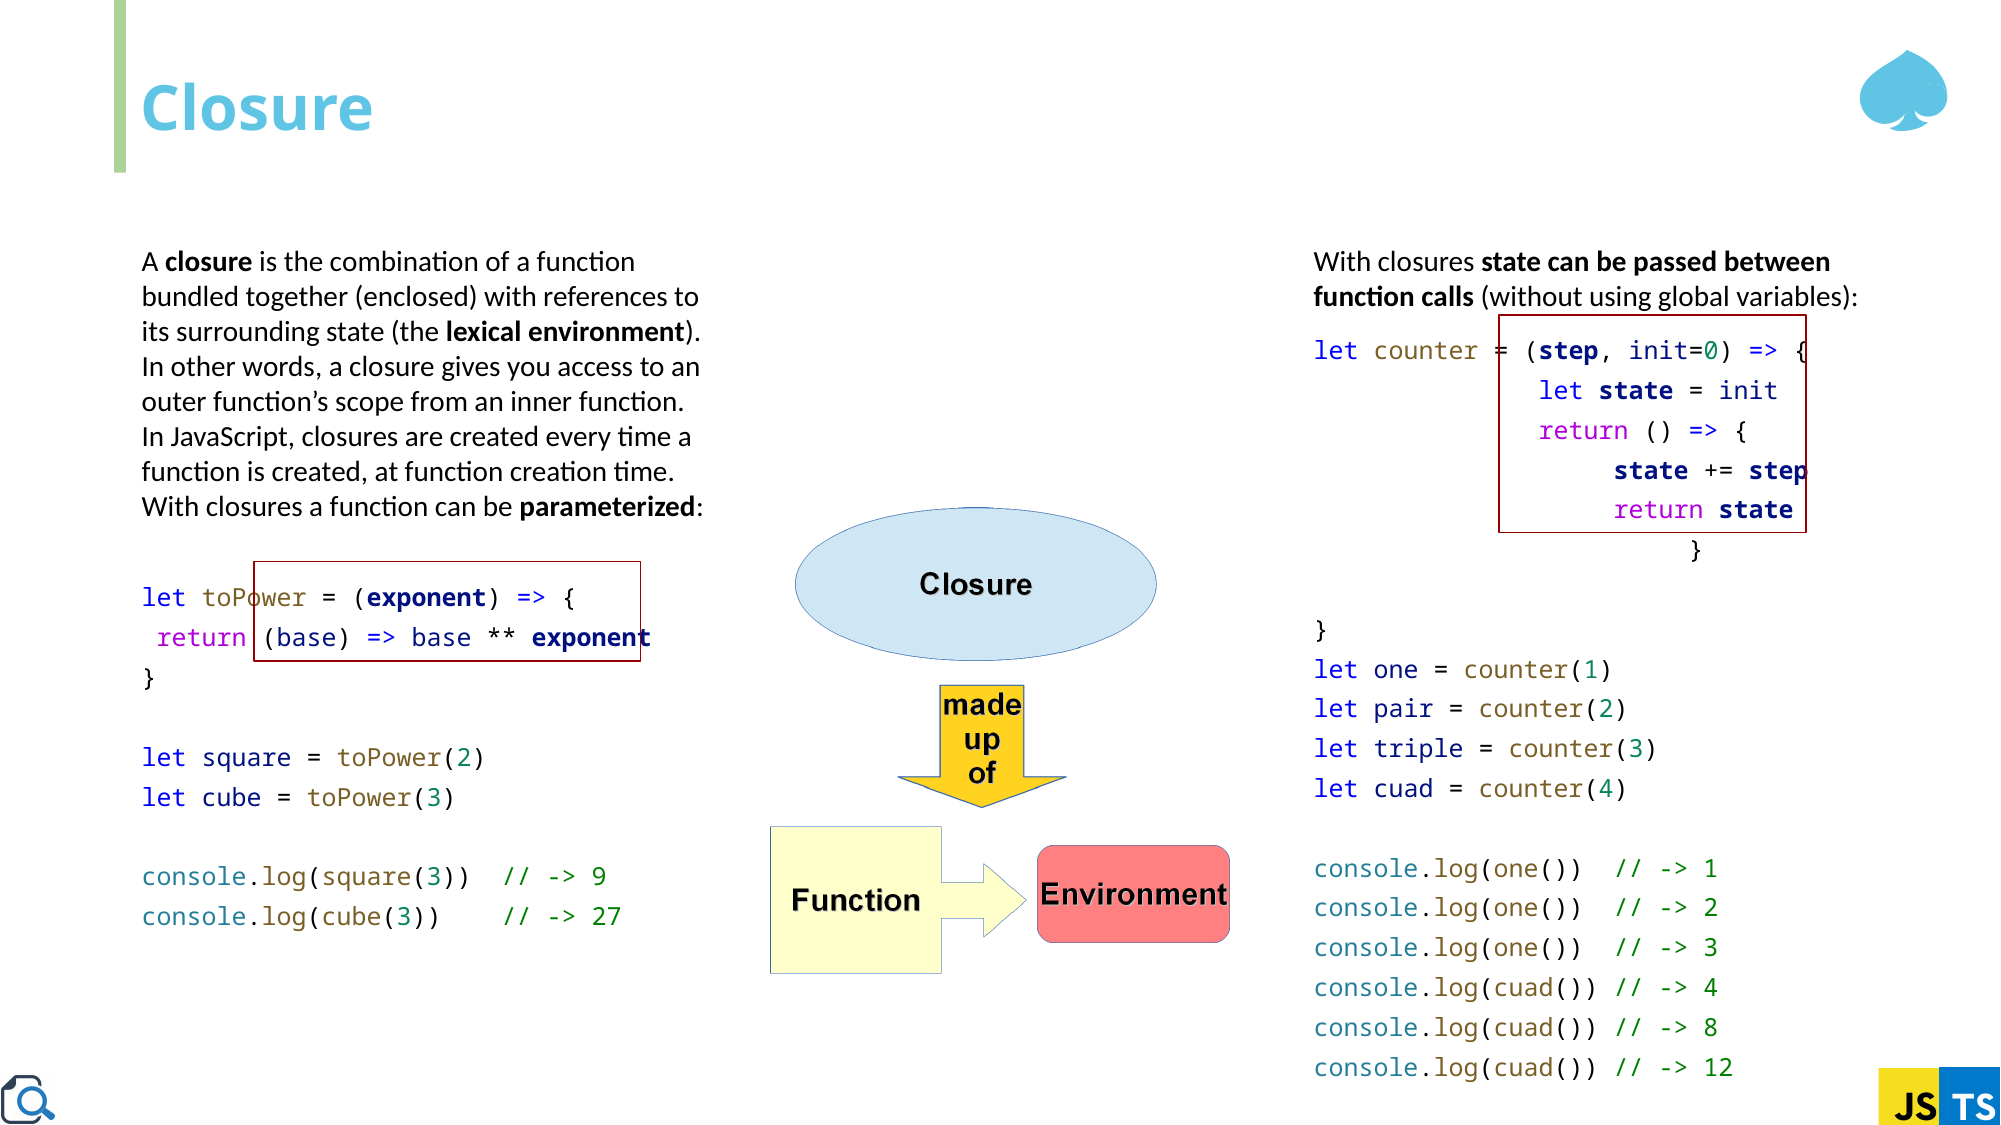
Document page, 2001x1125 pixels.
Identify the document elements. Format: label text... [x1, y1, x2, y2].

list A closure is the combination of a function bundled together (enclosed) with references to its surrounding state (the lexical environment). In other words, a closure gives you access to an outer function’s scope from an inner function. In JavaScript, closures are created every time a function is created, at function creation time. With closures a function can be parameterized: let toPower = (exponent) => { return (base) => base ** exponent } let square = toPower(2) let cube = toPower(3) console.log(square(3)) // -> 9 console.log(cube(3)) // -> 27 [141, 242, 711, 1026]
picture [1878, 1067, 2000, 1125]
list With closures state can be passed between function calls (without using global variables): let counter = (step, init=0) => { let state = init return () => { state += step return state } } let one = counter(1) let pair = counter(2) let triple = counter(3) let cuad = counter(4) console.log(one()) // -> 1 console.log(one()) // -> 2 console.log(one()) // -> 3 console.log(cuad()) // -> 4 console.log(cuad()) // -> 8 console.log(cuad()) // -> 12 [1313, 242, 1899, 1026]
picture [0, 1073, 57, 1125]
text_box [1498, 314, 1807, 533]
picture [770, 507, 1230, 974]
text_box [253, 561, 641, 661]
title Closure [140, 60, 977, 143]
